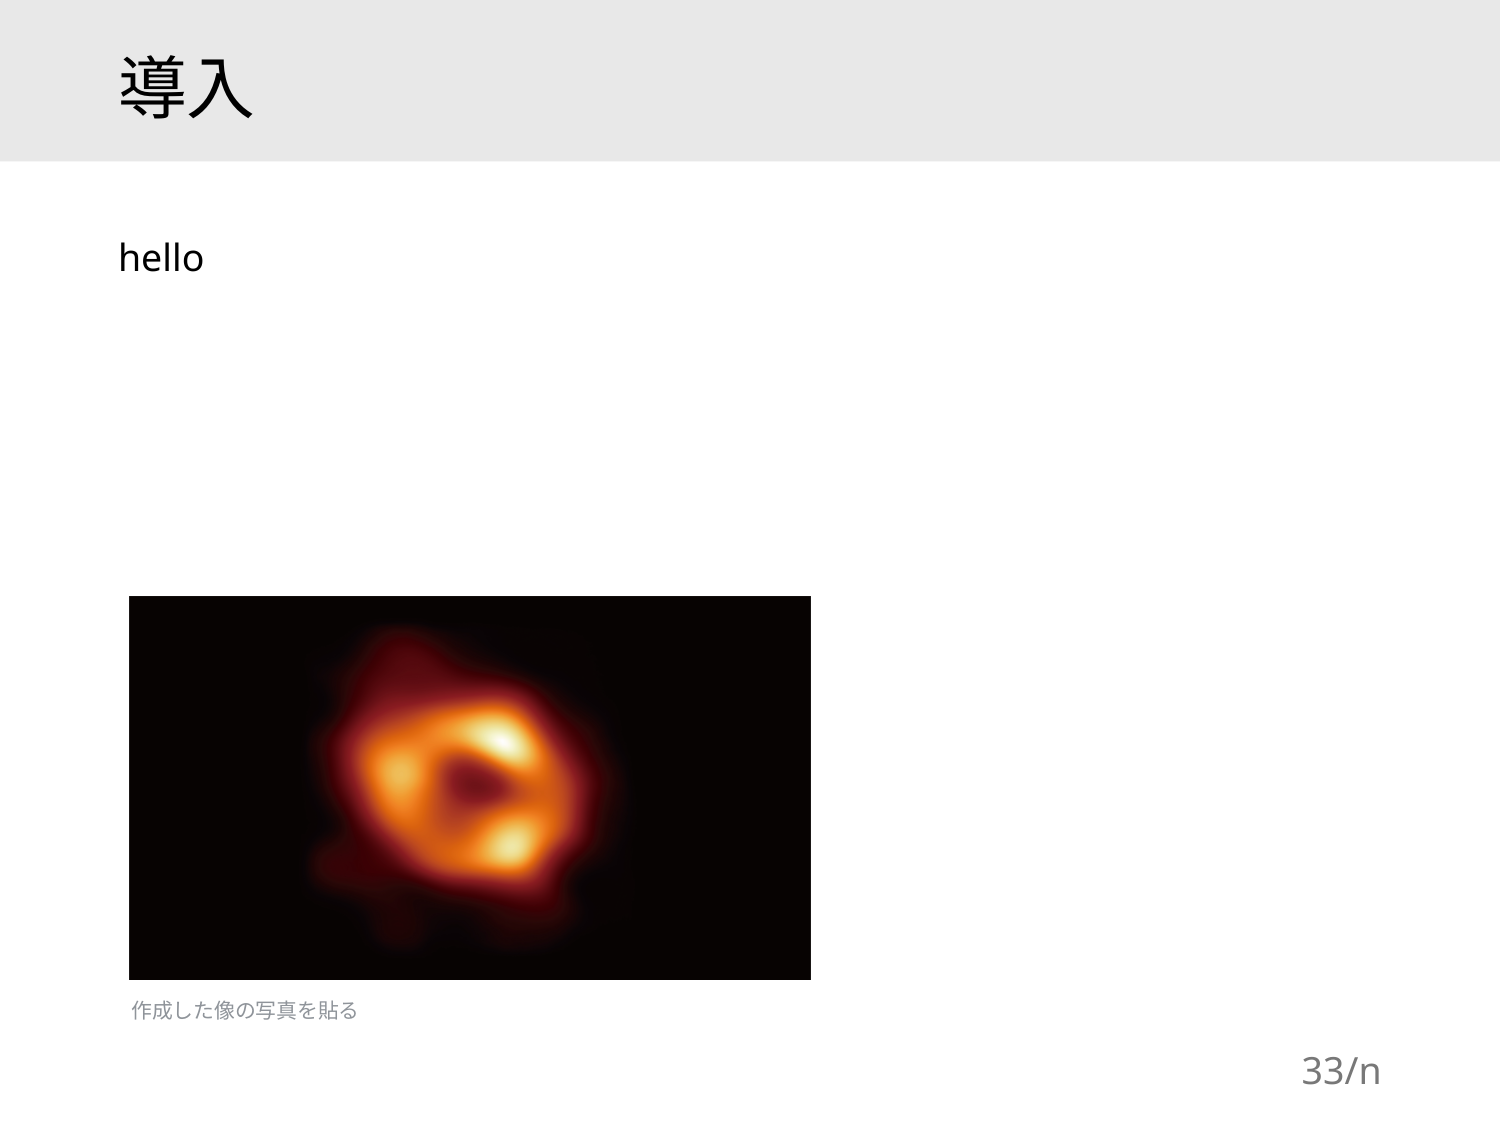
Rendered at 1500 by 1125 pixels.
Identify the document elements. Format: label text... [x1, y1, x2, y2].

picture [128, 596, 811, 980]
text_box [0, 0, 1500, 163]
title 導入 [103, 11, 1397, 173]
slide_number 33/n [1059, 1042, 1397, 1103]
list hello [103, 203, 1397, 1065]
text_box 作成した像の写真を貼る [116, 990, 870, 1031]
